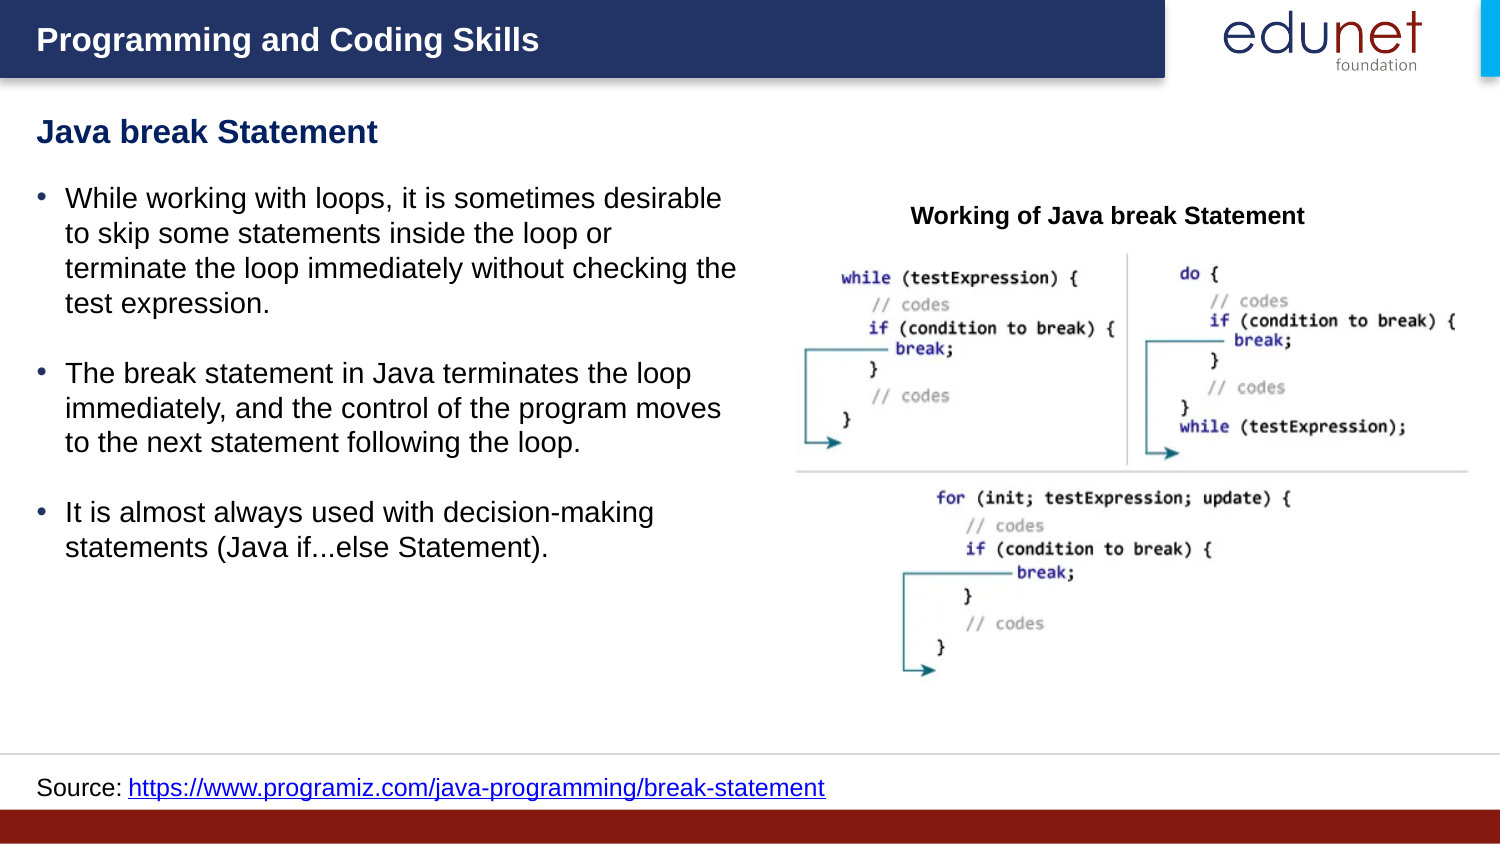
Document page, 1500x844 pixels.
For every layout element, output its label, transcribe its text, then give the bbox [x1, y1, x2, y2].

text_box Source: [21, 763, 113, 809]
picture [786, 242, 1485, 685]
picture [1219, 8, 1424, 75]
title Java break Statement [21, 99, 662, 161]
text_box While working with loops, it is sometimes desirable to skip some statements inside the loop or terminate the loop immediately without checking the test expression. The break statement in Java terminates the loop immediately, and the control of the program moves to the next statement following the loop. It is almost always used with decision-making statements (Java if...else Statement). [25, 173, 750, 570]
text_box https://www.programiz.com/java-programming/break-statement [113, 763, 970, 809]
text_box Working of Java break Statement [899, 189, 1318, 235]
